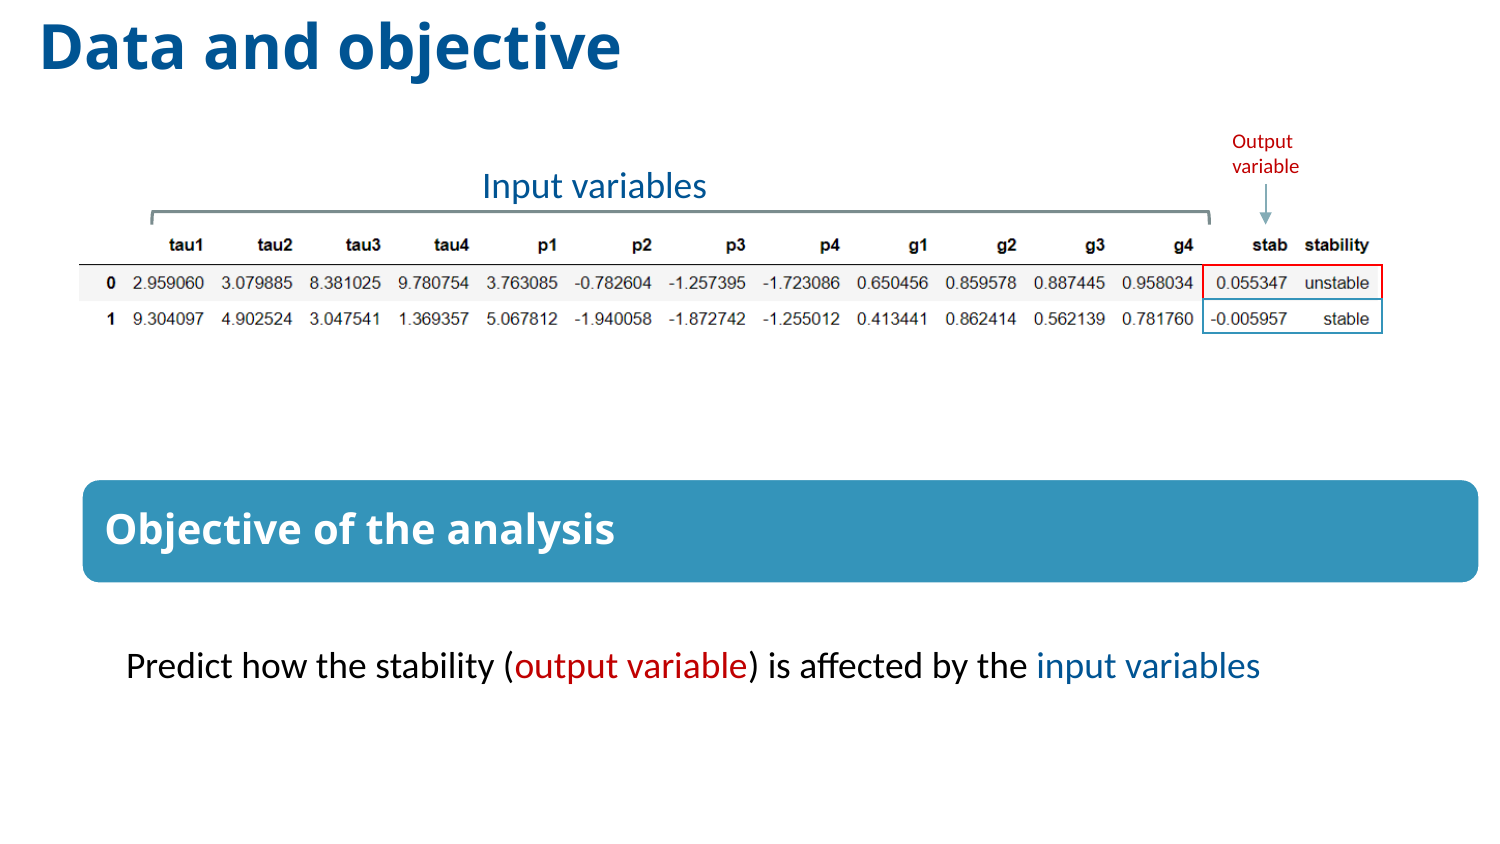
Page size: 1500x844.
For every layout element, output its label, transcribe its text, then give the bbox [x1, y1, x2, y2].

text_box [79, 120, 1384, 336]
text_box Data and objective [23, 0, 1105, 90]
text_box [81, 441, 1480, 798]
